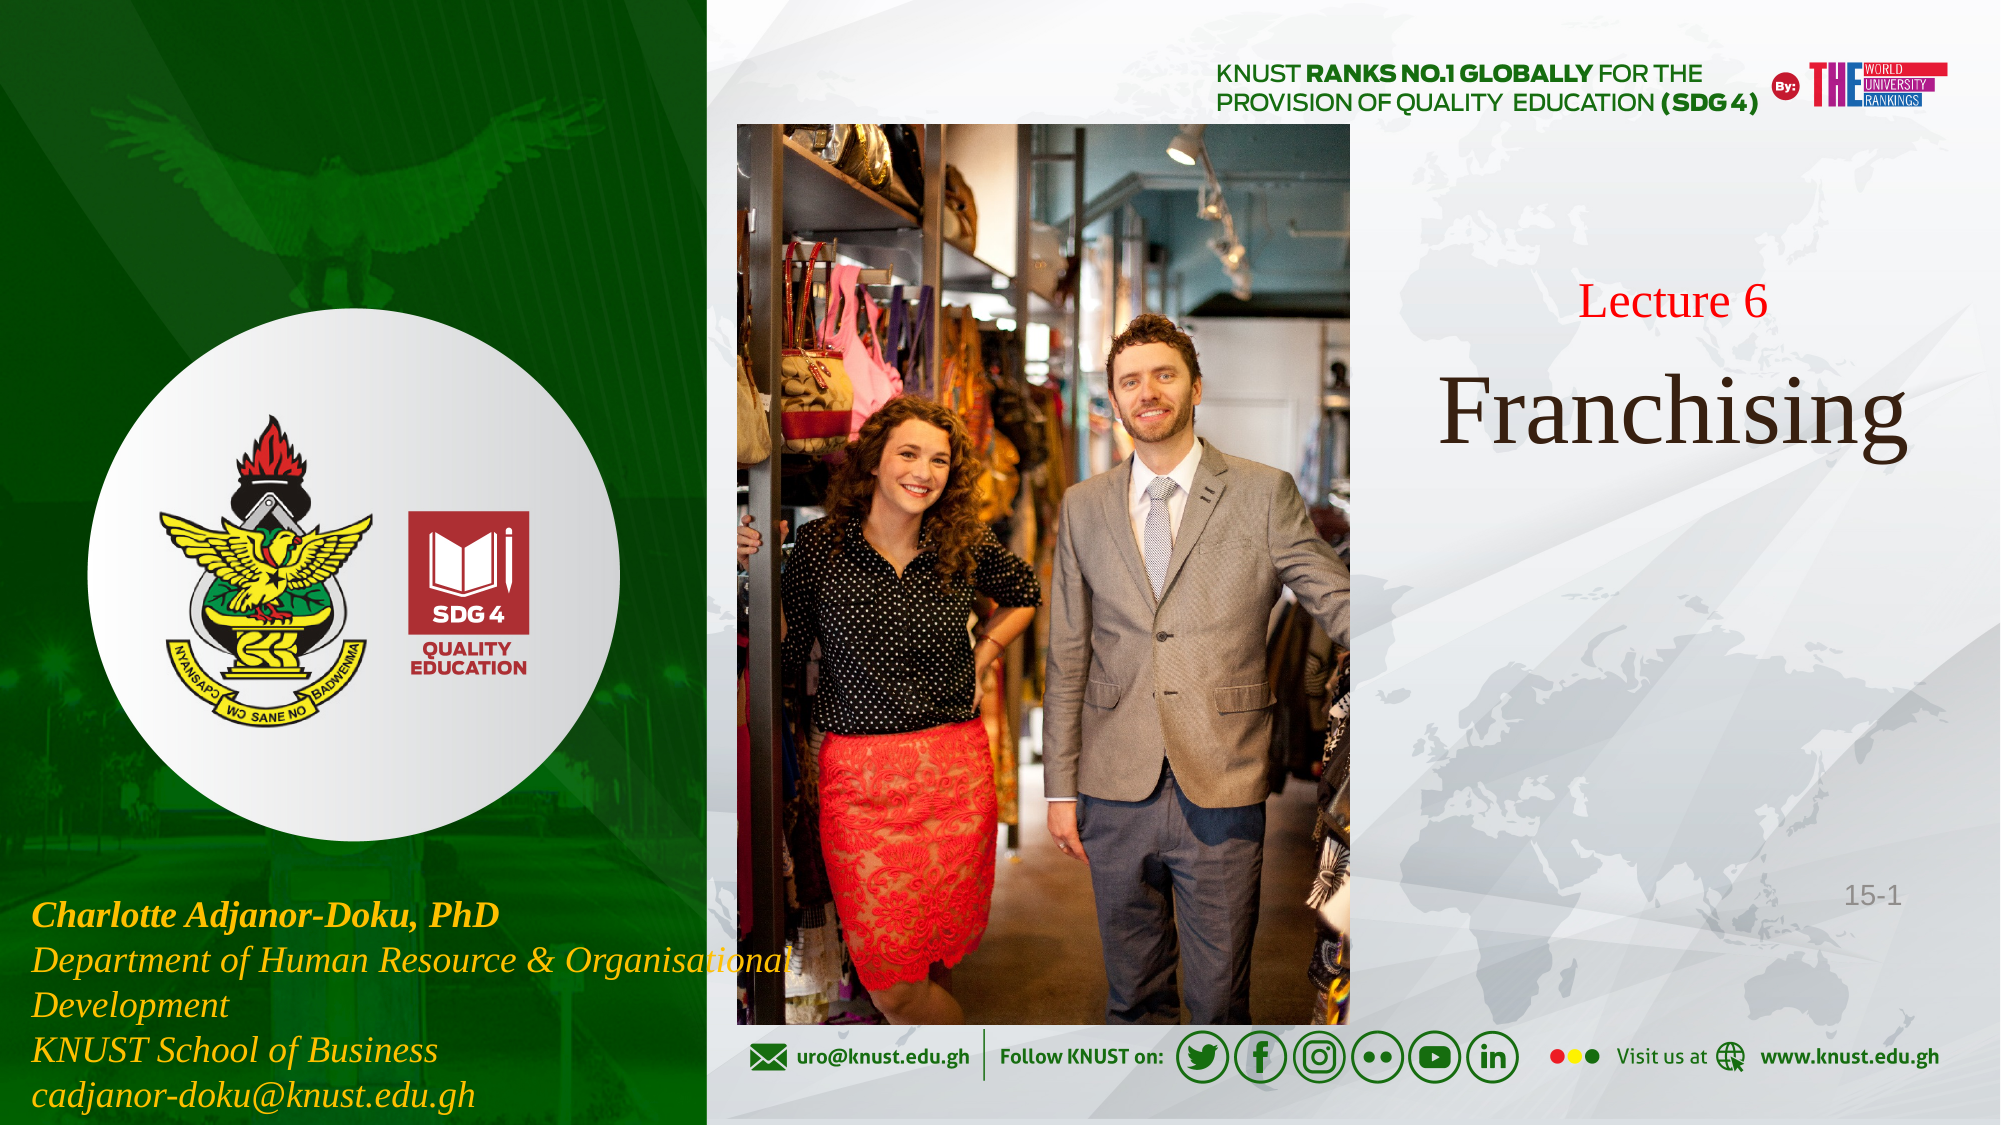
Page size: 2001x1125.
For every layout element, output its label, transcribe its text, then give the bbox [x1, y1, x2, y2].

text_box Lecture 6 [1438, 260, 1909, 335]
text_box Franchising [1396, 335, 1950, 471]
text_box Charlotte Adjanor-Doku, PhD Department of Human Resource & Organisational Development KNUST School of Business cadjanor-doku@knust.edu.gh [16, 882, 988, 1123]
slide_number 15-1 [1585, 863, 1918, 924]
picture [0, 0, 2001, 1125]
